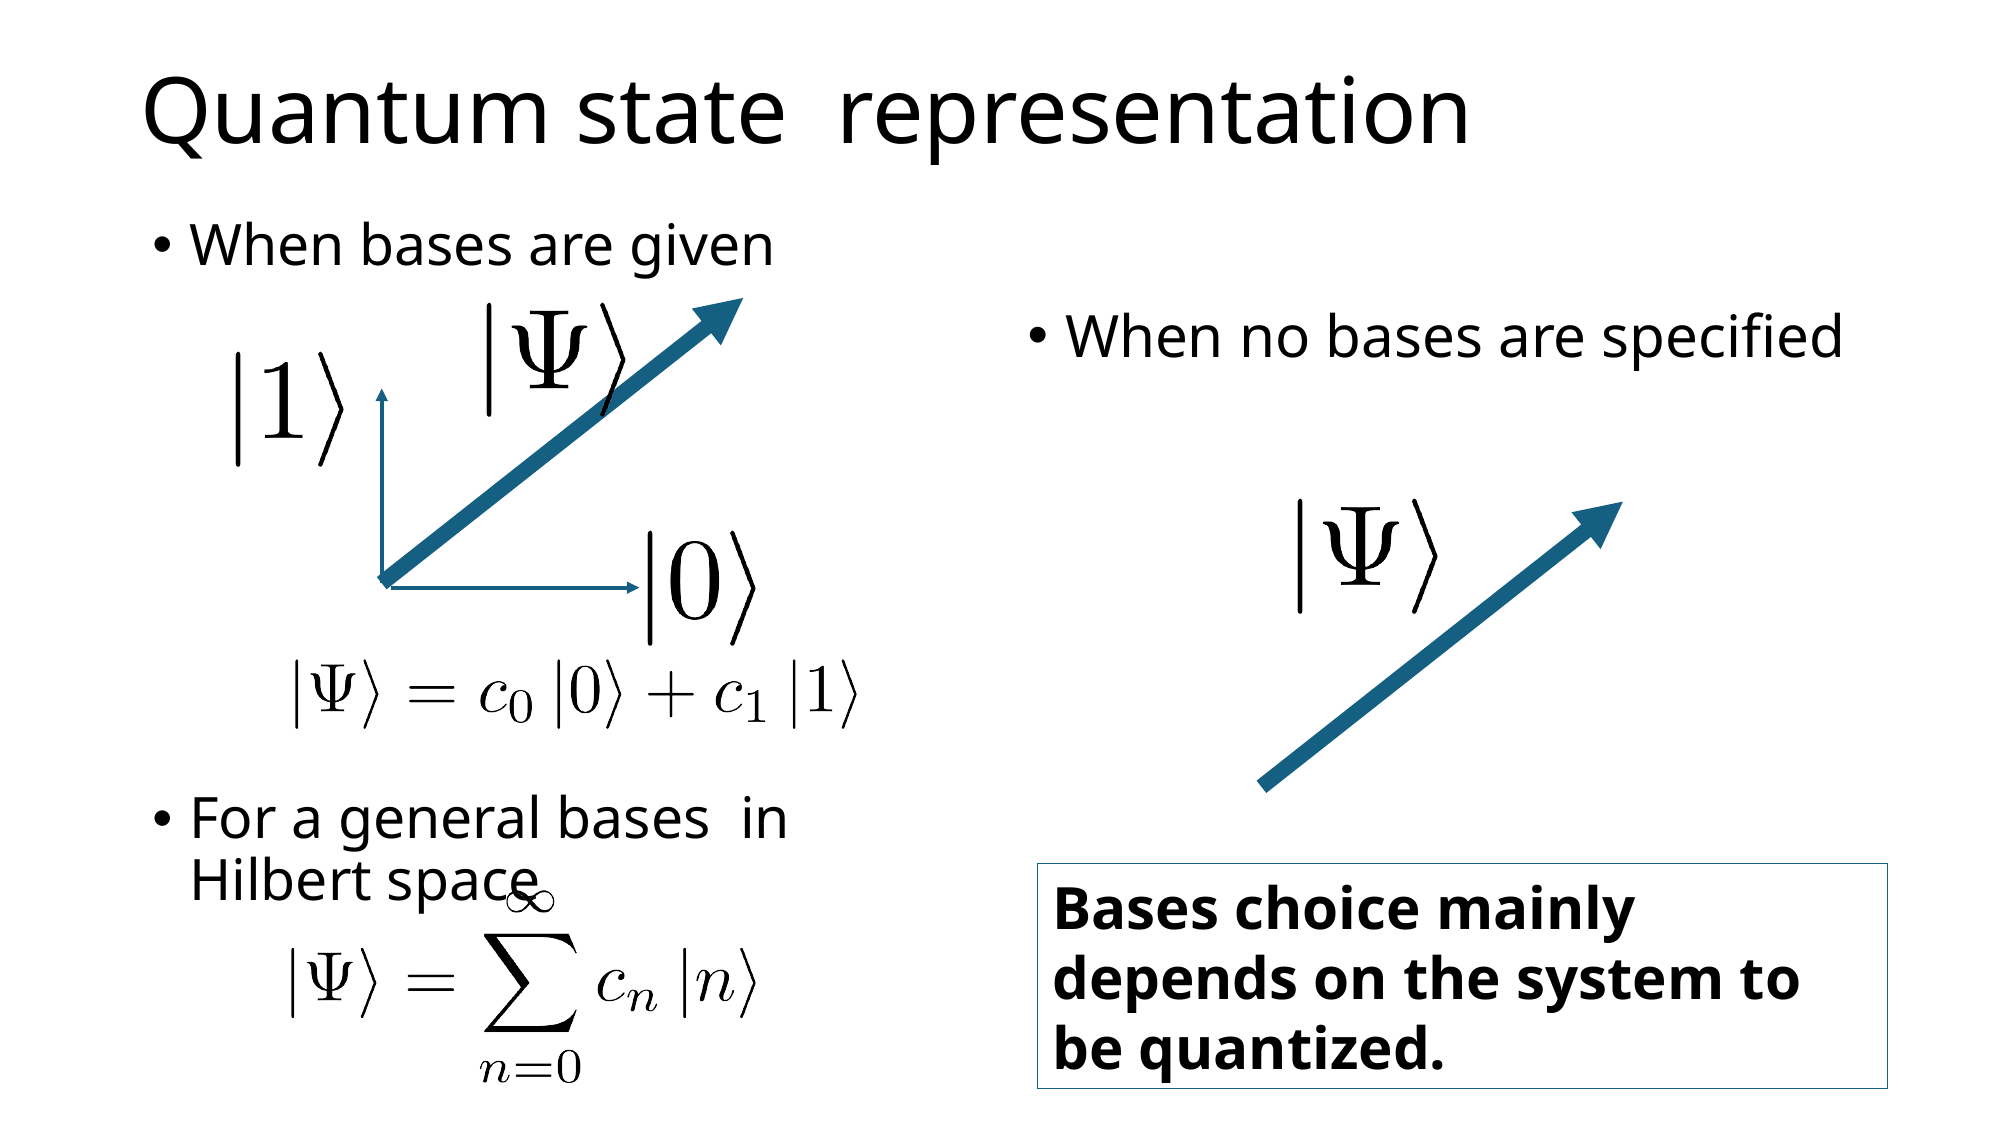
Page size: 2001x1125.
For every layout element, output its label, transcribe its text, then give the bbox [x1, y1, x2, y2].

picture [647, 529, 757, 646]
picture [485, 301, 627, 418]
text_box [381, 297, 744, 584]
picture [294, 659, 857, 730]
picture [290, 890, 757, 1083]
picture [1297, 498, 1438, 614]
list When no bases are specified [1012, 299, 1863, 1014]
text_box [1260, 501, 1624, 788]
text_box Bases choice mainly depends on the system to be quantized. [1037, 863, 1888, 1089]
picture [235, 351, 345, 468]
